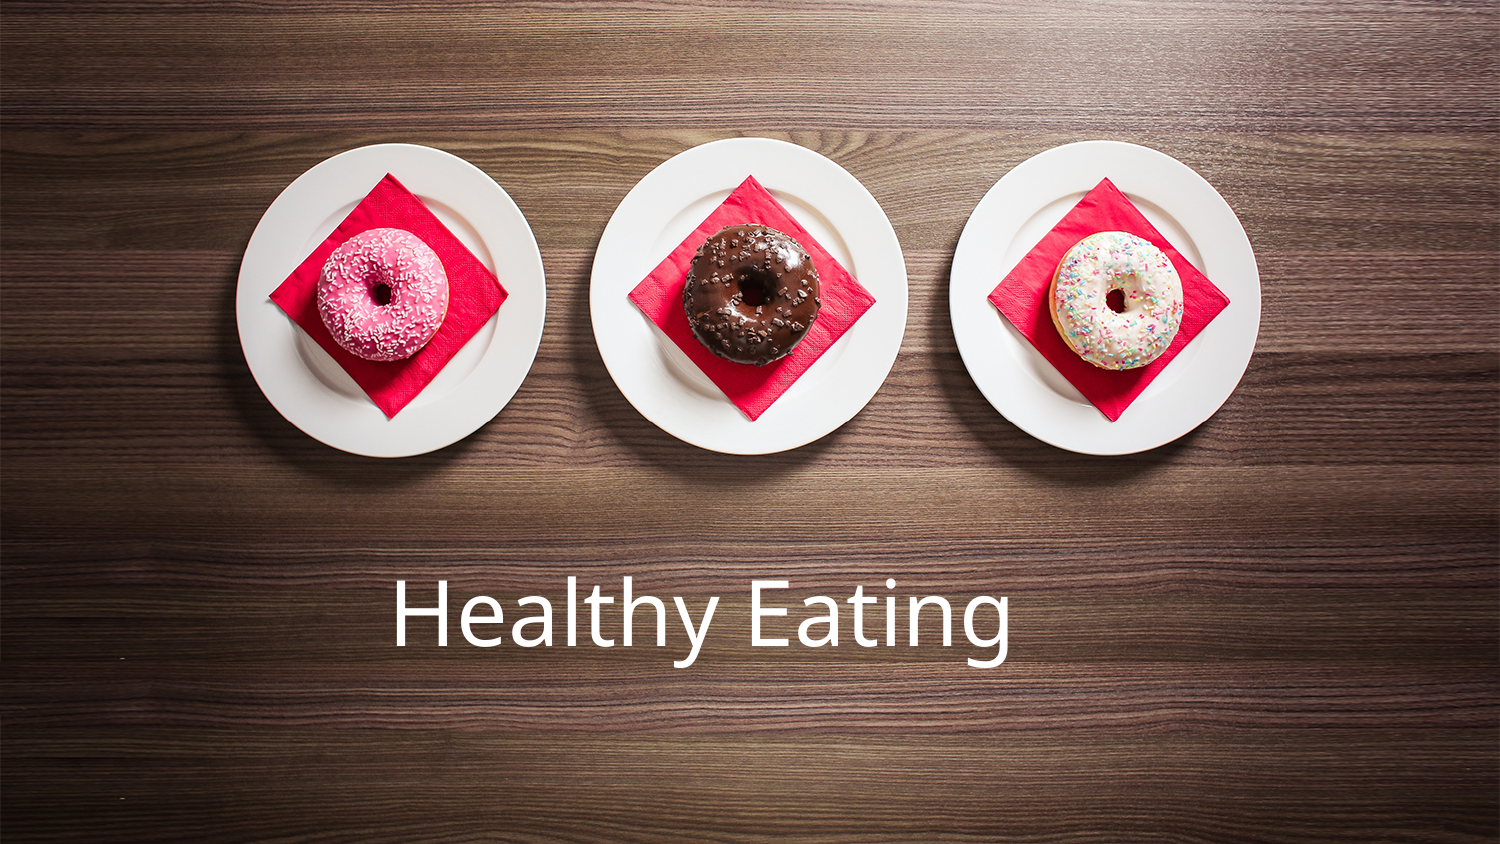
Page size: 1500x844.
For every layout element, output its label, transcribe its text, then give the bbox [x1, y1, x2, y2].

picture [0, 0, 1500, 844]
text_box Healthy Eating [374, 547, 1302, 672]
